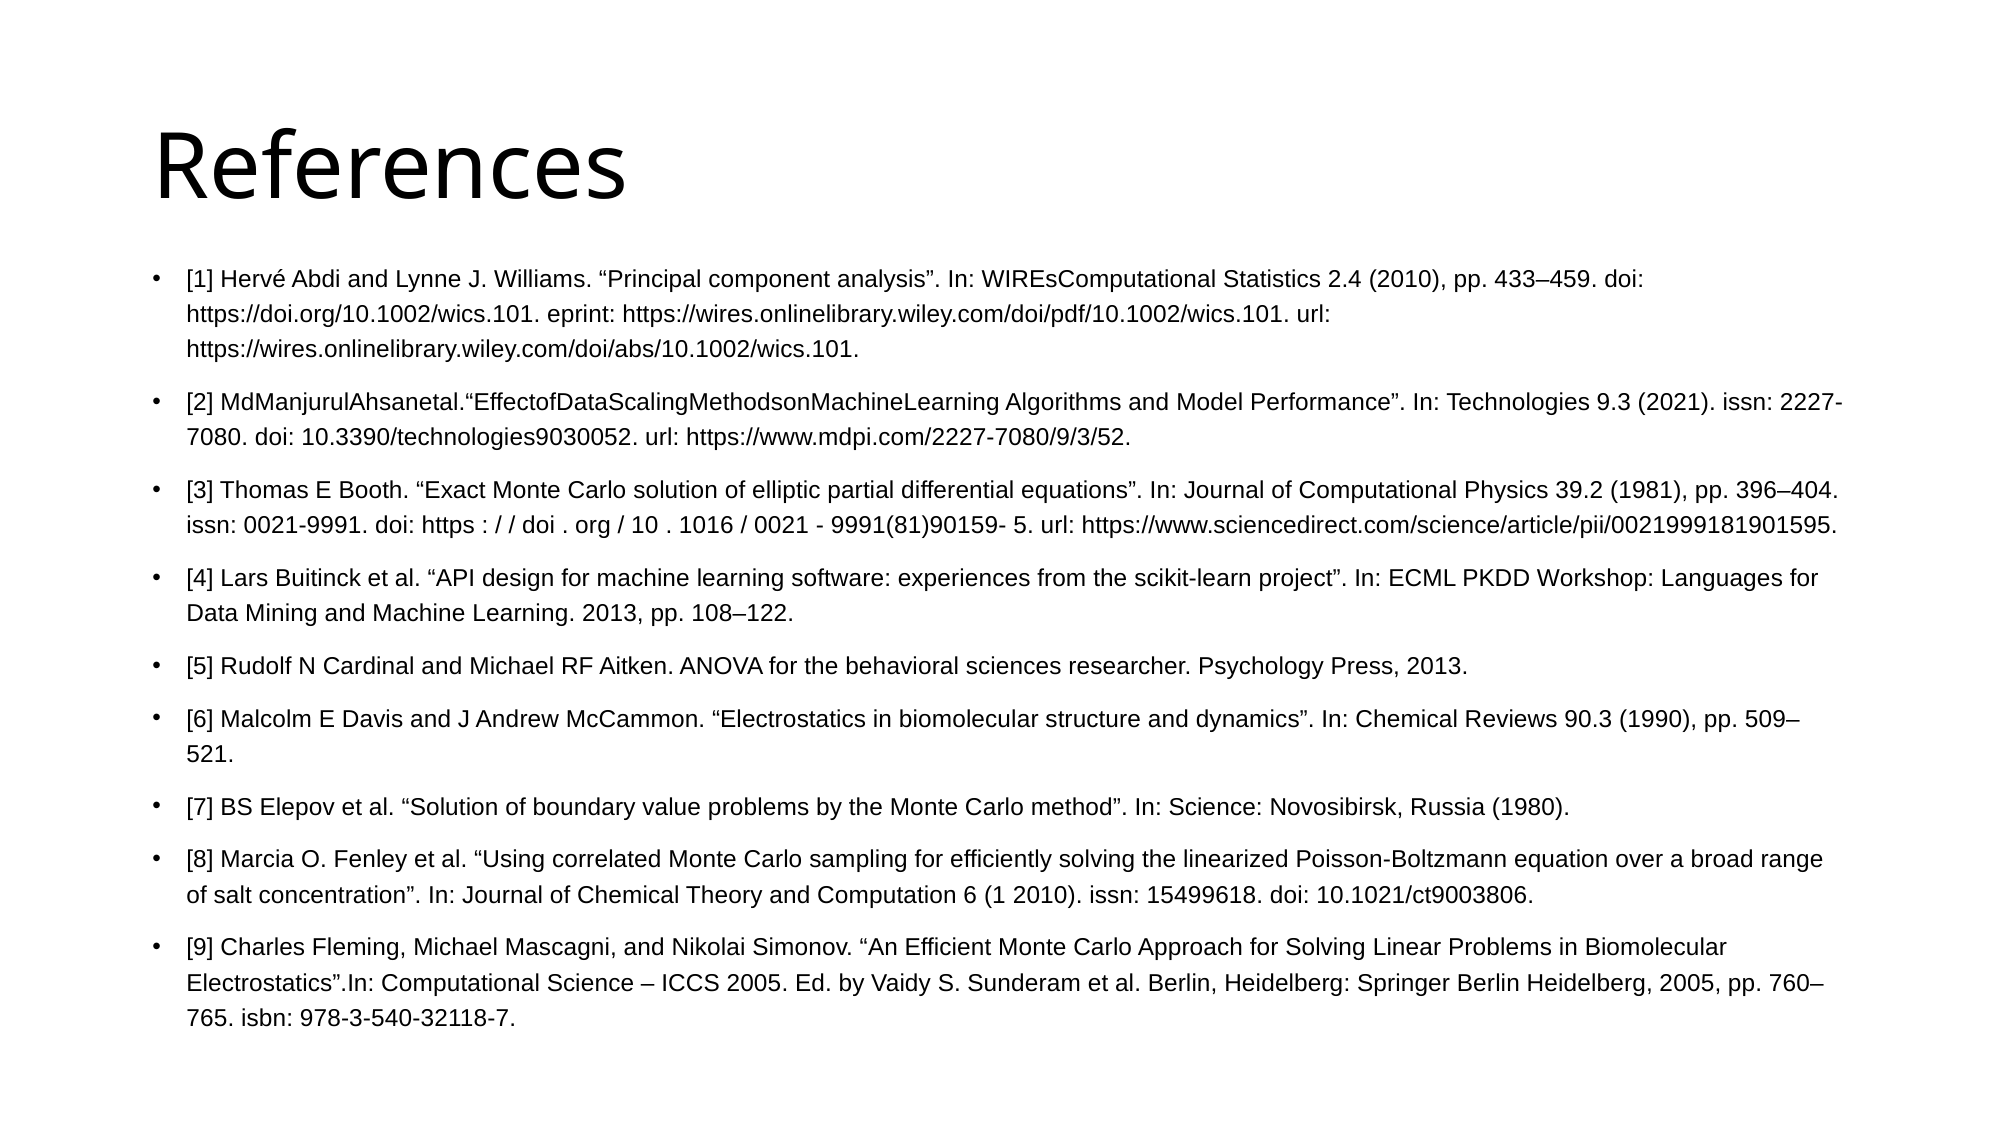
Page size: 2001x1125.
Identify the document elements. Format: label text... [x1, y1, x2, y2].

list [1] Hervé Abdi and Lynne J. Williams. “Principal component analysis”. In: WIREsComputational Statistics 2.4 (2010), pp. 433–459. doi: https://doi.org/10.1002/wics.101. eprint: https://wires.onlinelibrary.wiley.com/doi/pdf/10.1002/wics.101. url: https://wires.onlinelibrary.wiley.com/doi/abs/10.1002/wics.101. [2] MdManjurulAhsanetal.“EffectofDataScalingMethodsonMachineLearning Algorithms and Model Performance”. In: Technologies 9.3 (2021). issn: 2227-7080. doi: 10.3390/technologies9030052. url: https://www.mdpi.com/2227-7080/9/3/52. [3] Thomas E Booth. “Exact Monte Carlo solution of elliptic partial differential equations”. In: Journal of Computational Physics 39.2 (1981), pp. 396–404. issn: 0021-9991. doi: https : / / doi . org / 10 . 1016 / 0021 - 9991(81)90159- 5. url: https://www.sciencedirect.com/science/article/pii/0021999181901595. [4] Lars Buitinck et al. “API design for machine learning software: experiences from the scikit-learn project”. In: ECML PKDD Workshop: Languages for Data Mining and Machine Learning. 2013, pp. 108–122. [5] Rudolf N Cardinal and Michael RF Aitken. ANOVA for the behavioral sciences researcher. Psychology Press, 2013. [6] Malcolm E Davis and J Andrew McCammon. “Electrostatics in biomolecular structure and dynamics”. In: Chemical Reviews 90.3 (1990), pp. 509–521. [7] BS Elepov et al. “Solution of boundary value problems by the Monte Carlo method”. In: Science: Novosibirsk, Russia (1980). [8] Marcia O. Fenley et al. “Using correlated Monte Carlo sampling for efficiently solving the linearized Poisson-Boltzmann equation over a broad range of salt concentration”. In: Journal of Chemical Theory and Computation 6 (1 2010). issn: 15499618. doi: 10.1021/ct9003806. [9] Charles Fleming, Michael Mascagni, and Nikolai Simonov. “An Efficient Monte Carlo Approach for Solving Linear Problems in Biomolecular Electrostatics”.In: Computational Science – ICCS 2005. Ed. by Vaidy S. Sunderam et al. Berlin, Heidelberg: Springer Berlin Heidelberg, 2005, pp. 760–765. isbn: 978-3-540-32118-7. [137, 249, 1863, 1066]
title References [137, 59, 1863, 249]
